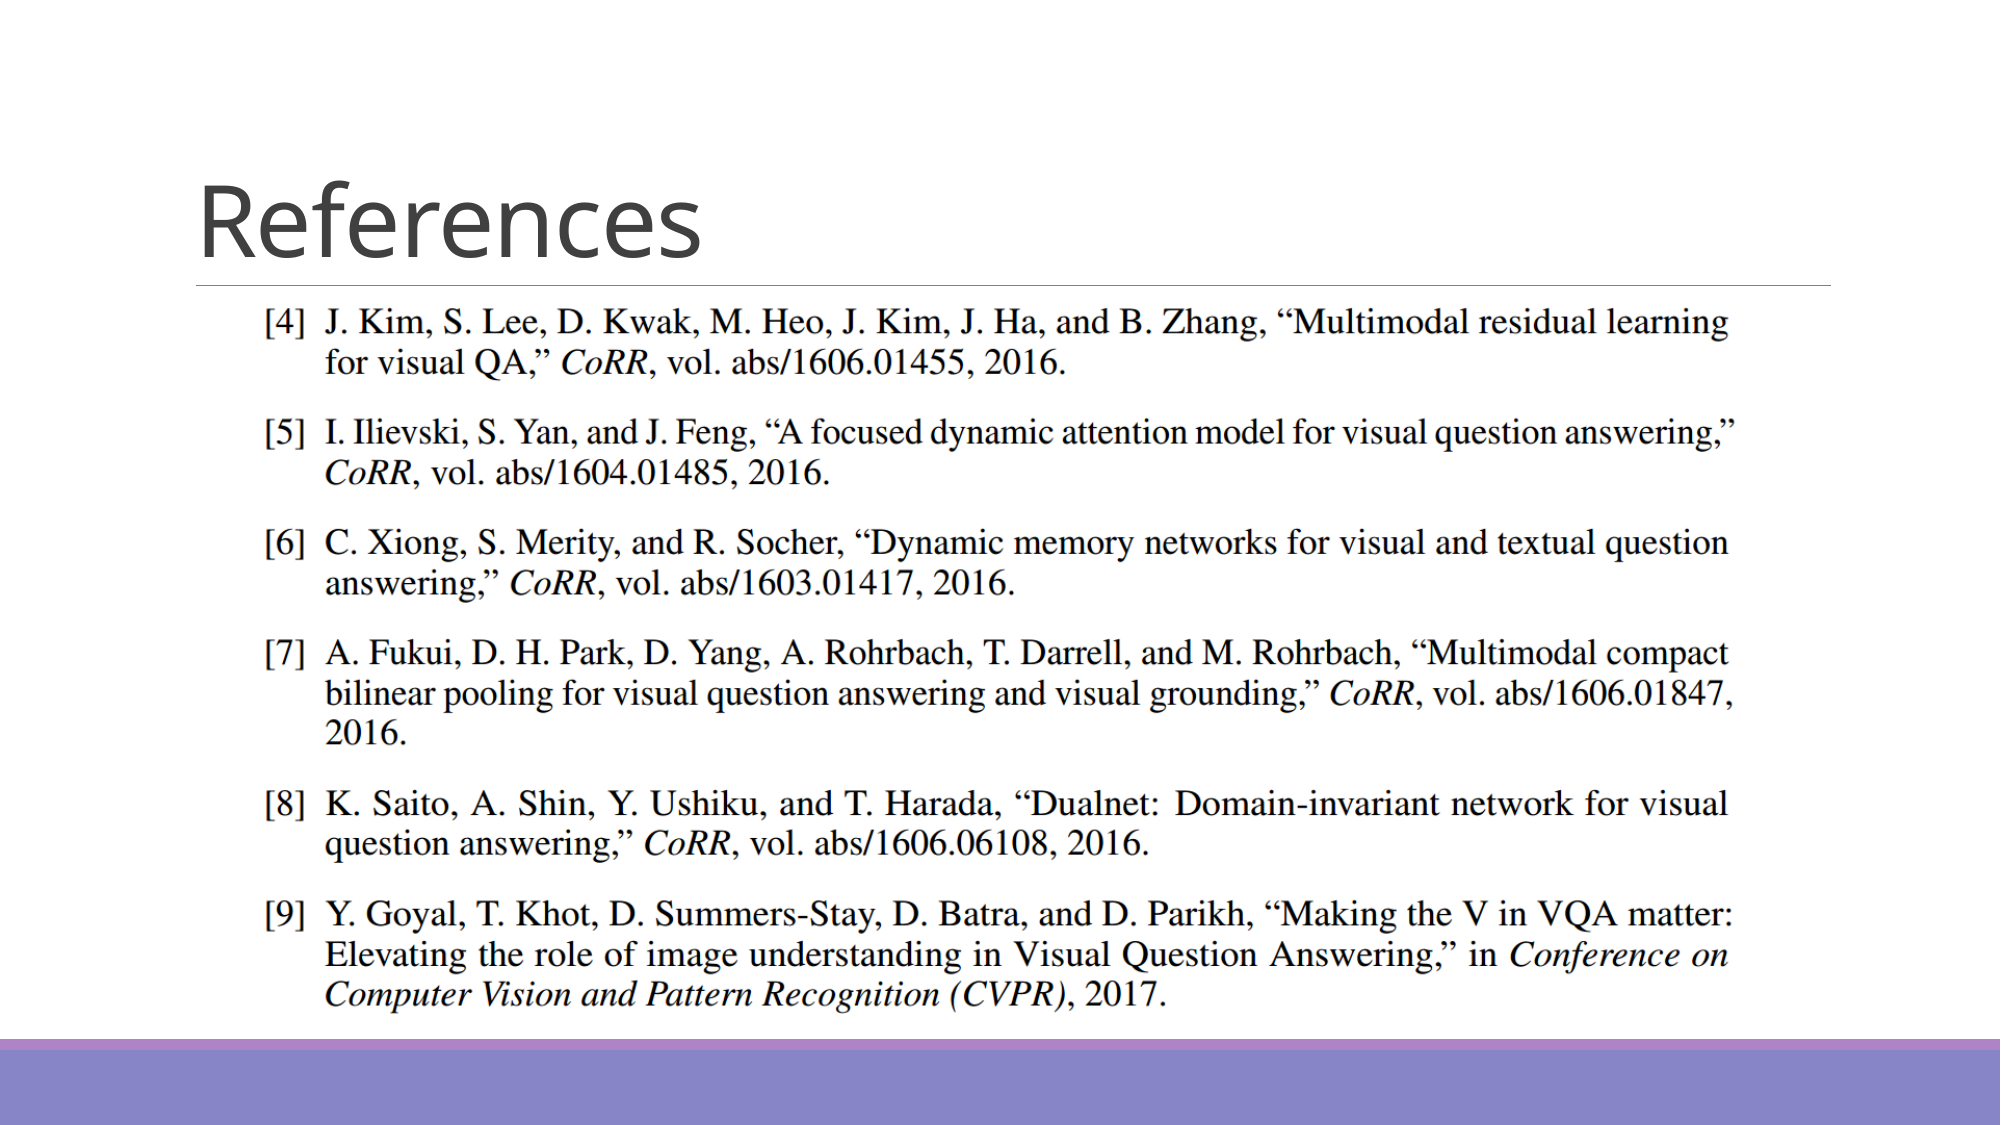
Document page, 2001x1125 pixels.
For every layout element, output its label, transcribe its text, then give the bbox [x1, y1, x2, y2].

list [255, 300, 1745, 1017]
title References [180, 47, 1830, 285]
